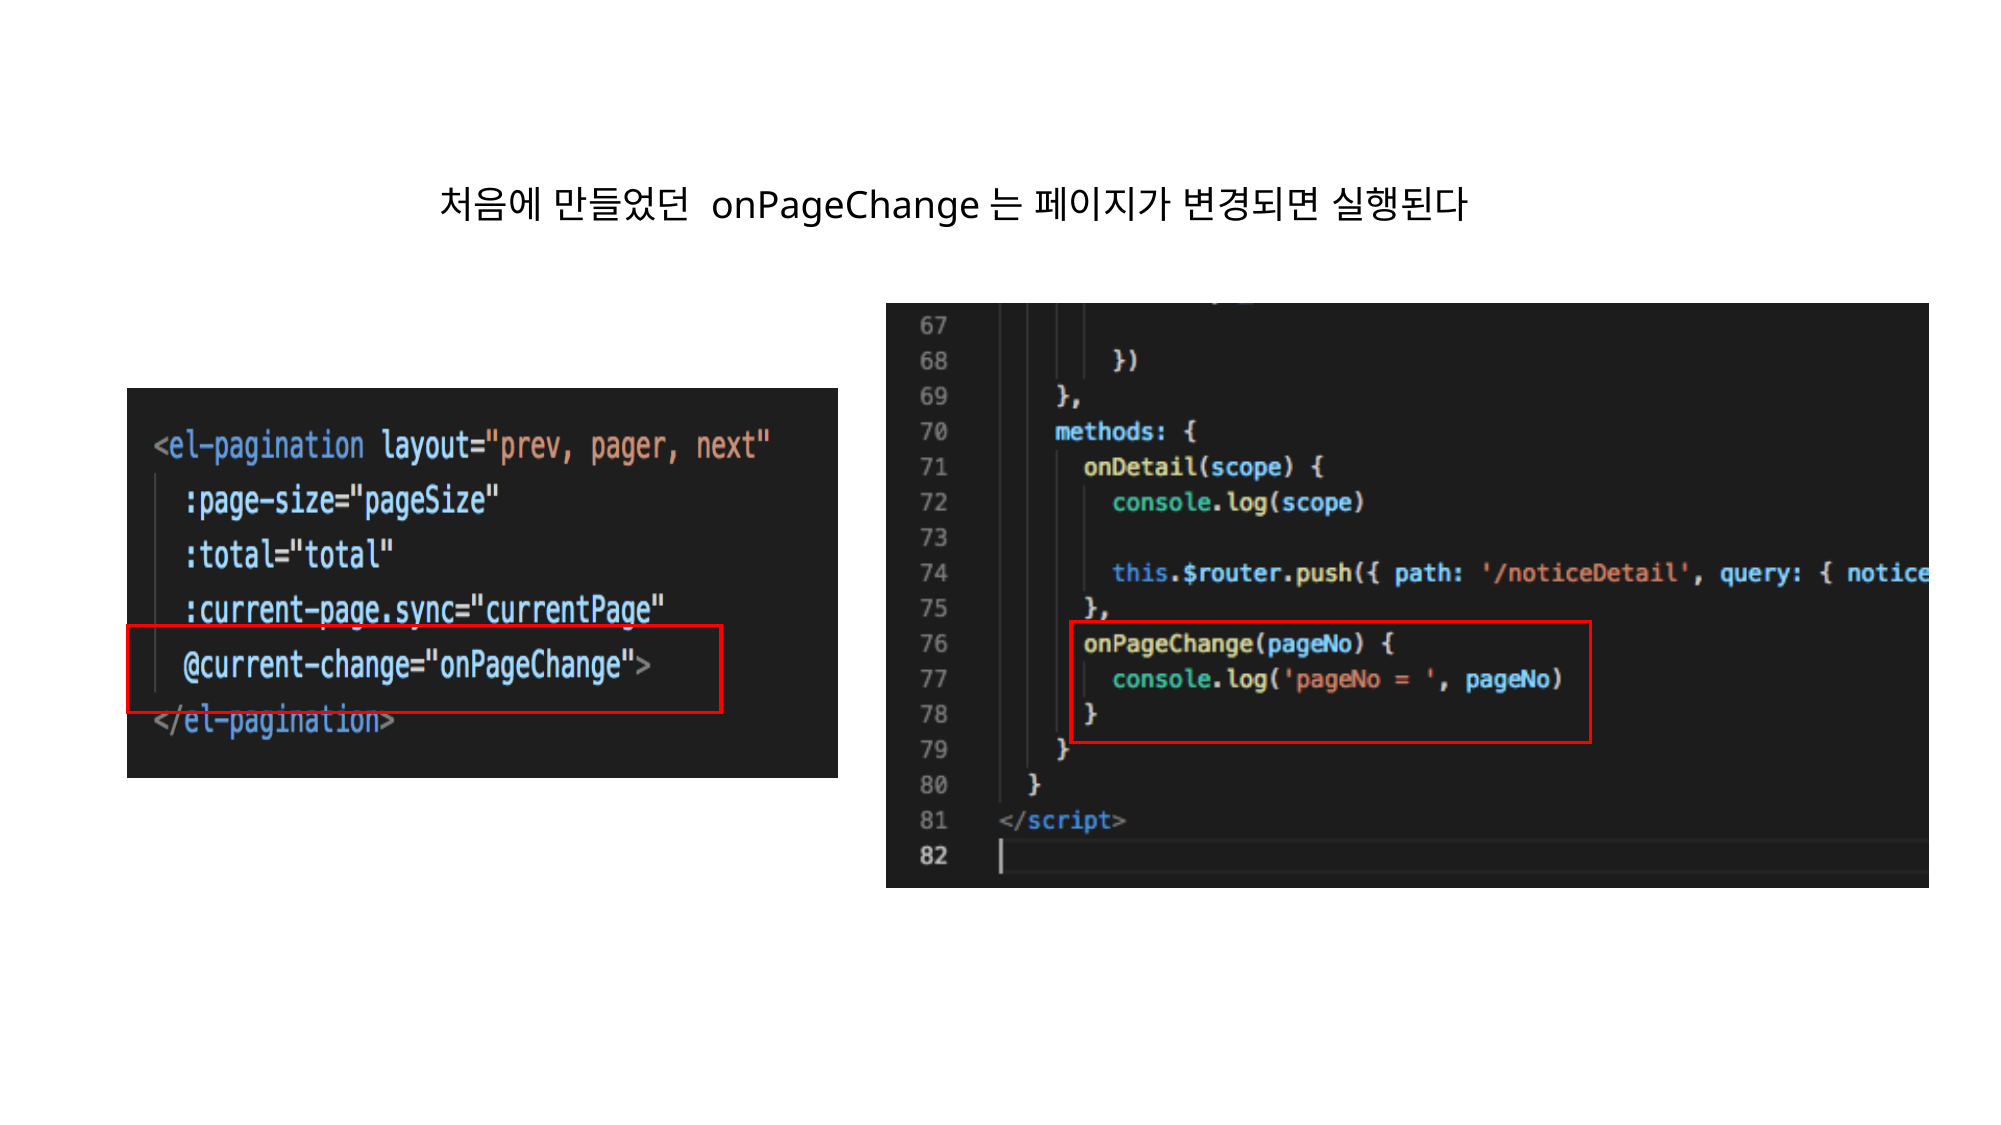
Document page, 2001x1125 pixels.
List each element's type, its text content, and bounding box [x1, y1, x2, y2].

text_box 처음에 만들었던 onPageChange는 페이지가 변경되면 실행된다 [424, 173, 1485, 233]
picture [886, 303, 1929, 888]
picture [127, 388, 838, 778]
